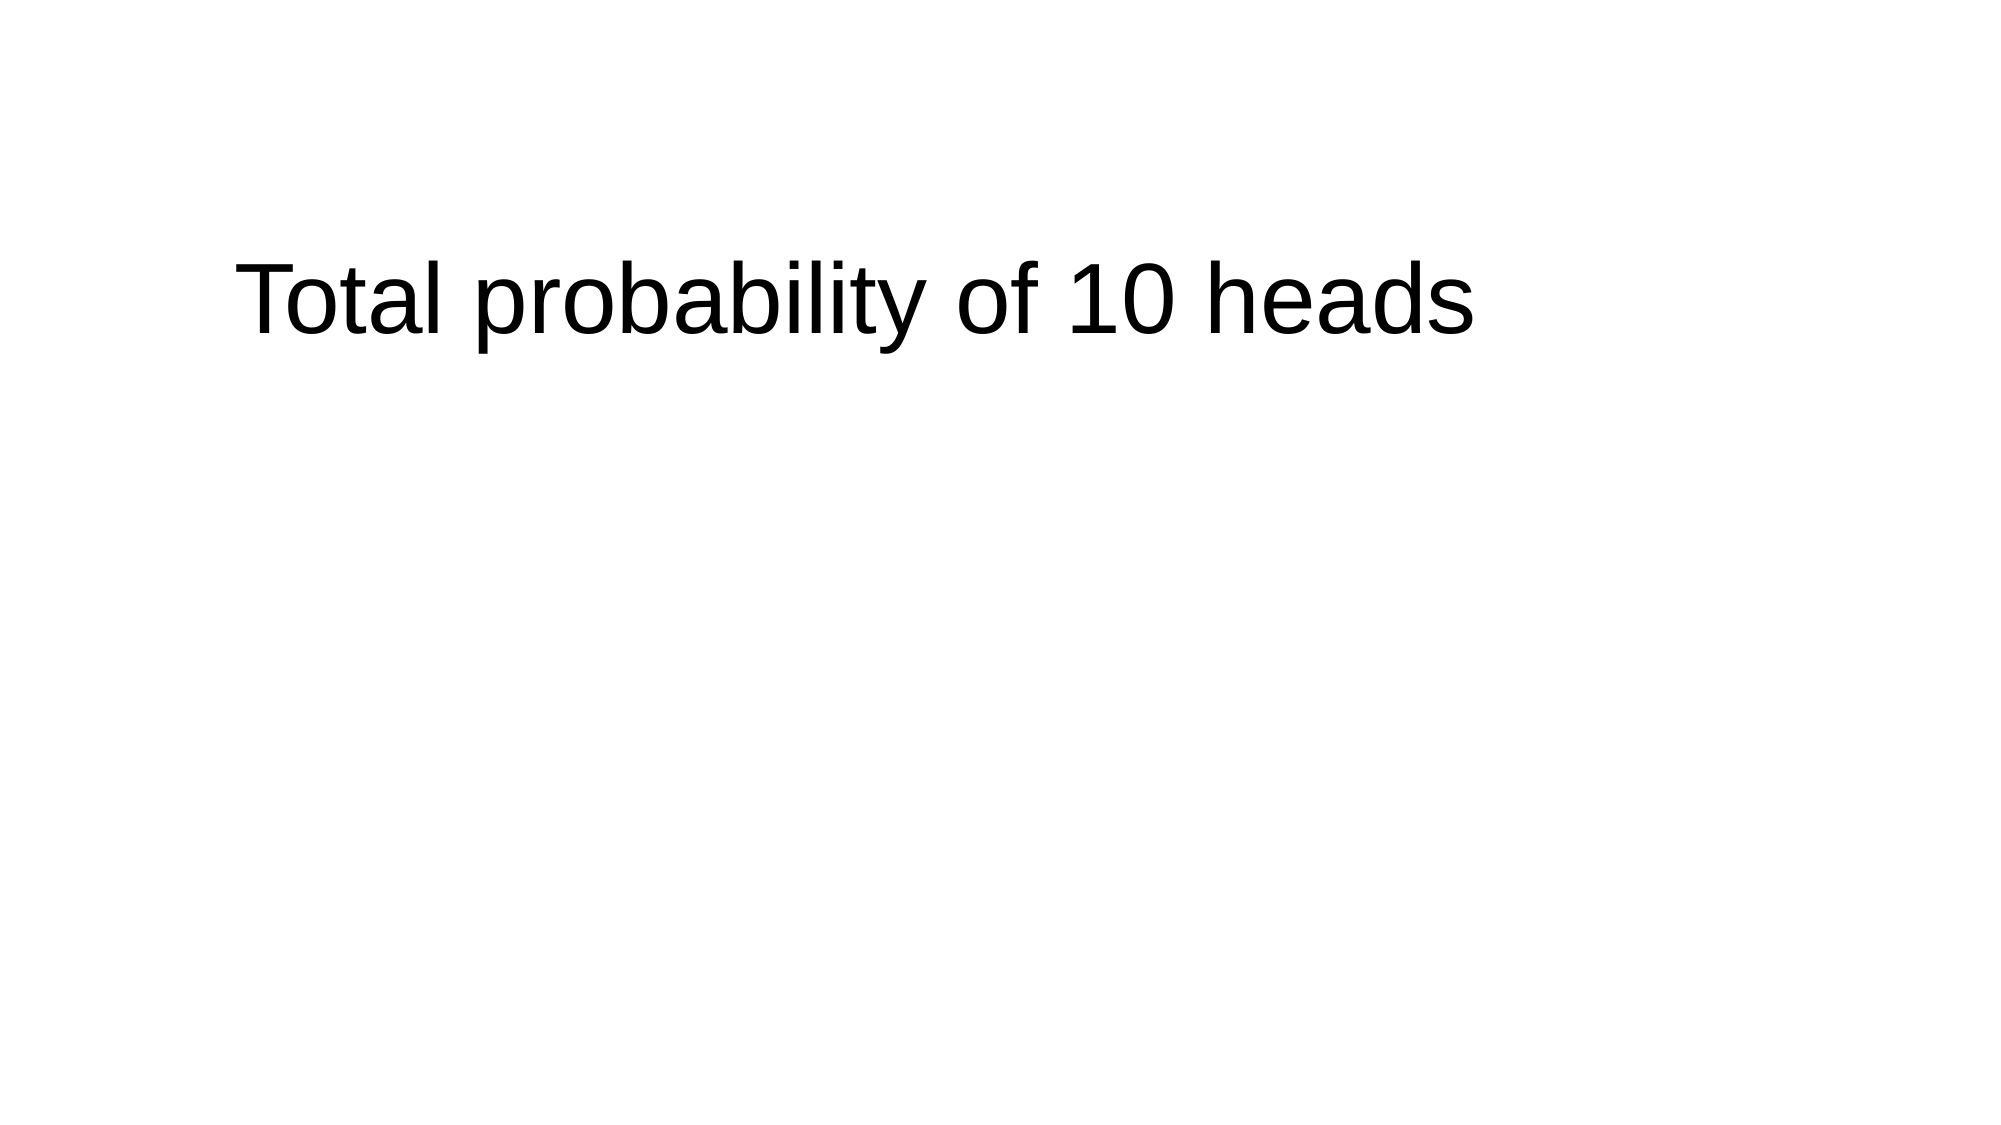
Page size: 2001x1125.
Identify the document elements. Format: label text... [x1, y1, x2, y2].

text_box Total probability of 10 heads [219, 226, 1493, 362]
